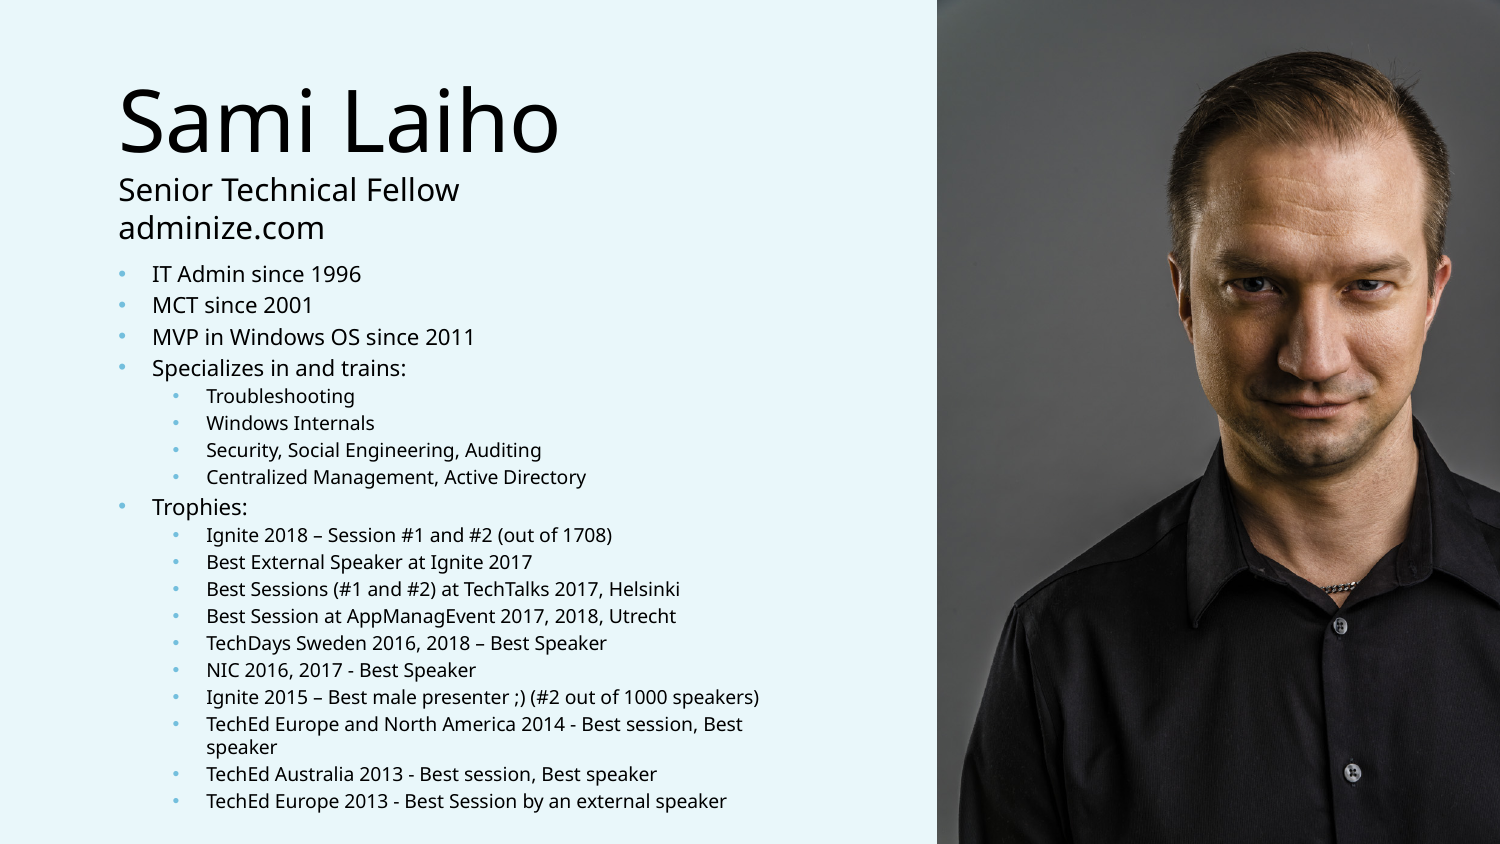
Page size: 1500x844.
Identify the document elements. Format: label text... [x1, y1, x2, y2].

list IT Admin since 1996 MCT since 2001 MVP in Windows OS since 2011 Specializes in and trains: Troubleshooting Windows Internals Security, Social Engineering, Auditing Centralized Management, Active Directory Trophies: Ignite 2018 – Session #1 and #2 (out of 1708) Best External Speaker at Ignite 2017 Best Sessions (#1 and #2) at TechTalks 2017, Helsinki Best Session at AppManagEvent 2017, 2018, Utrecht TechDays Sweden 2016, 2018 – Best Speaker NIC 2016, 2017 - Best Speaker Ignite 2015 – Best male presenter ;) (#2 out of 1000 speakers) TechEd Europe and North America 2014 - Best session, Best speaker TechEd Australia 2013 - Best session, Best speaker TechEd Europe 2013 - Best Session by an external speaker [103, 253, 790, 830]
picture [0, 0, 1500, 844]
title Sami Laiho Senior Technical Fellow adminize.com [103, 56, 588, 253]
